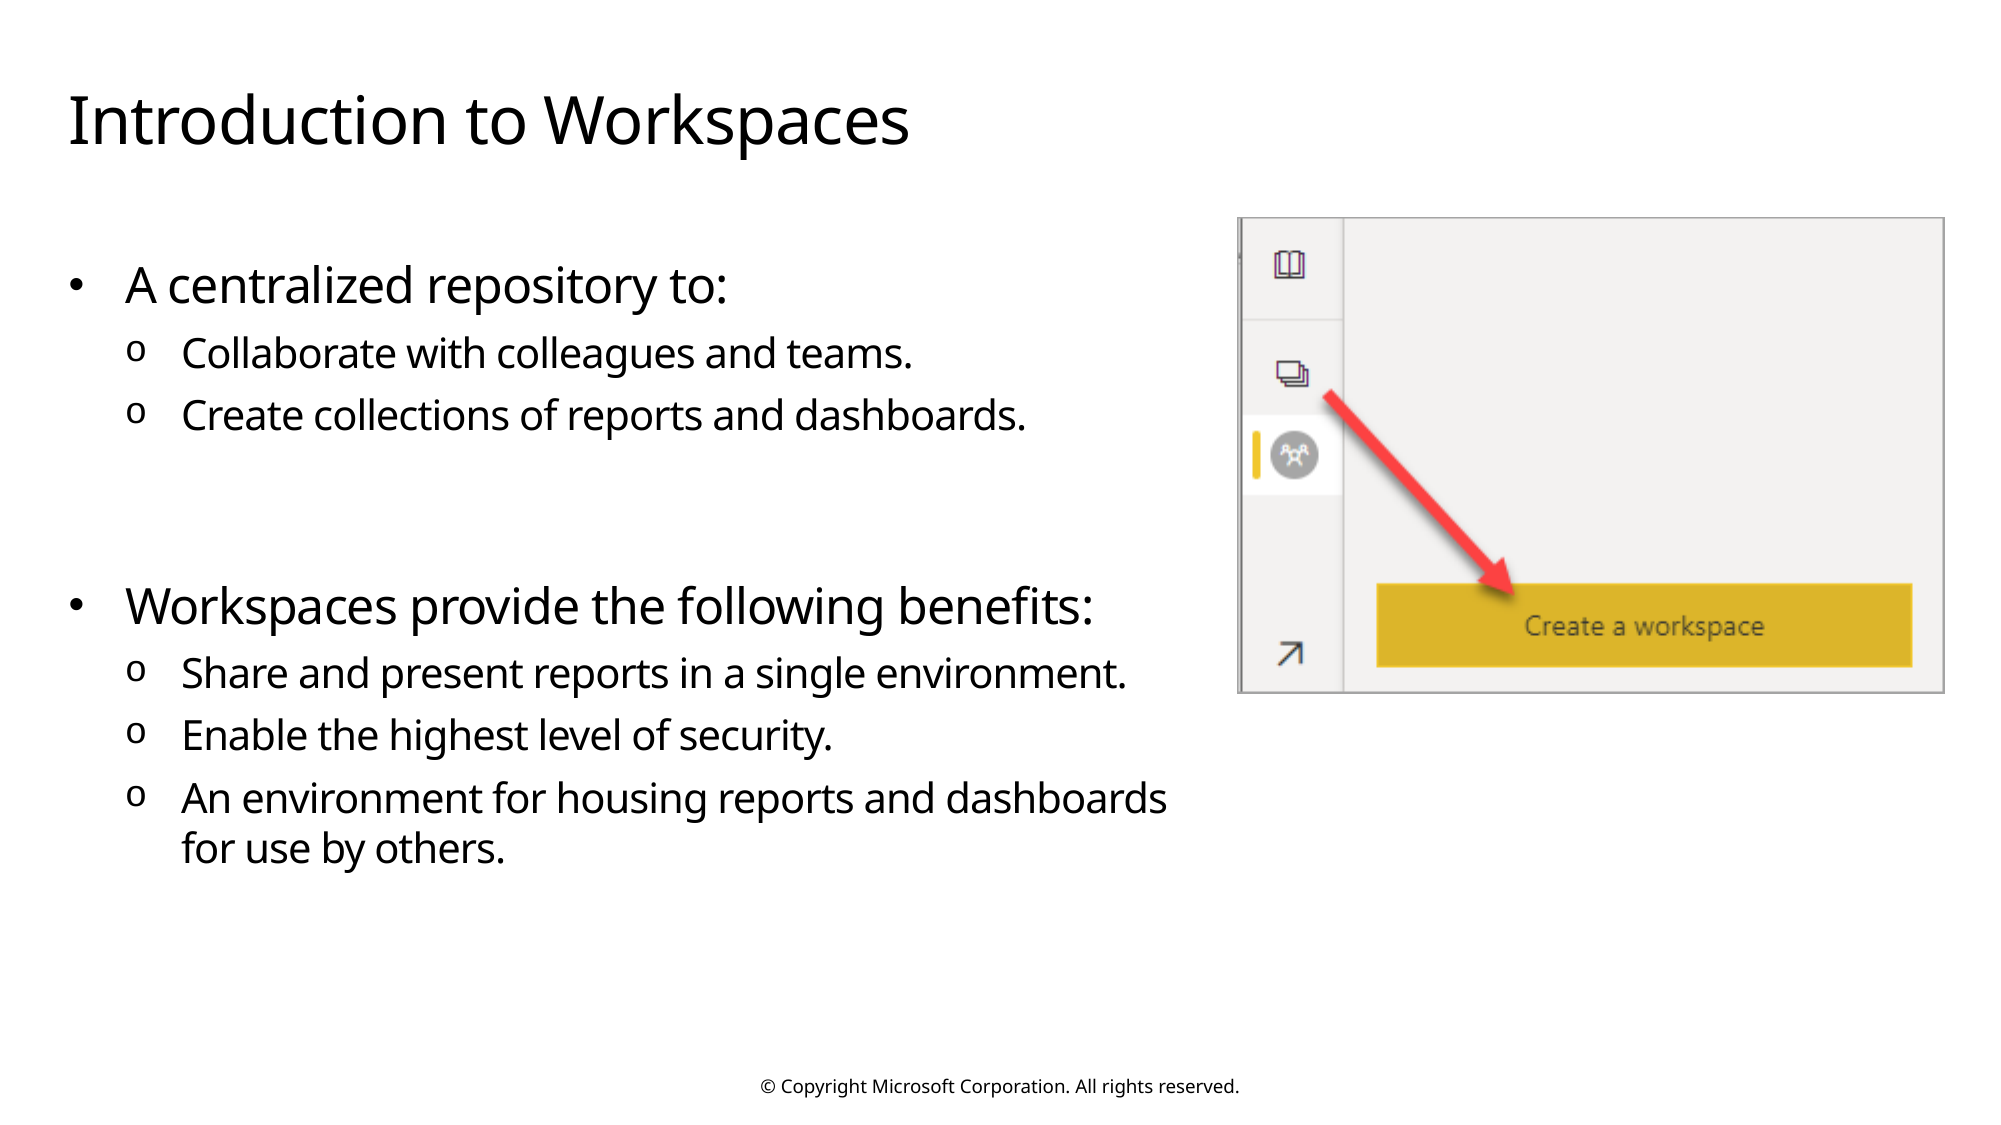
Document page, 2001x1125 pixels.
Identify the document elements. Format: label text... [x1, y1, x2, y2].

list A centralized repository to: Collaborate with colleagues and teams. Create collections of reports and dashboards. Workspaces provide the following benefits: Share and present reports in a single environment. Enable the highest level of security. An environment for housing reports and dashboards for use by others. [68, 238, 1221, 893]
title Introduction to Workspaces [68, 72, 1930, 184]
picture [1236, 217, 1945, 694]
